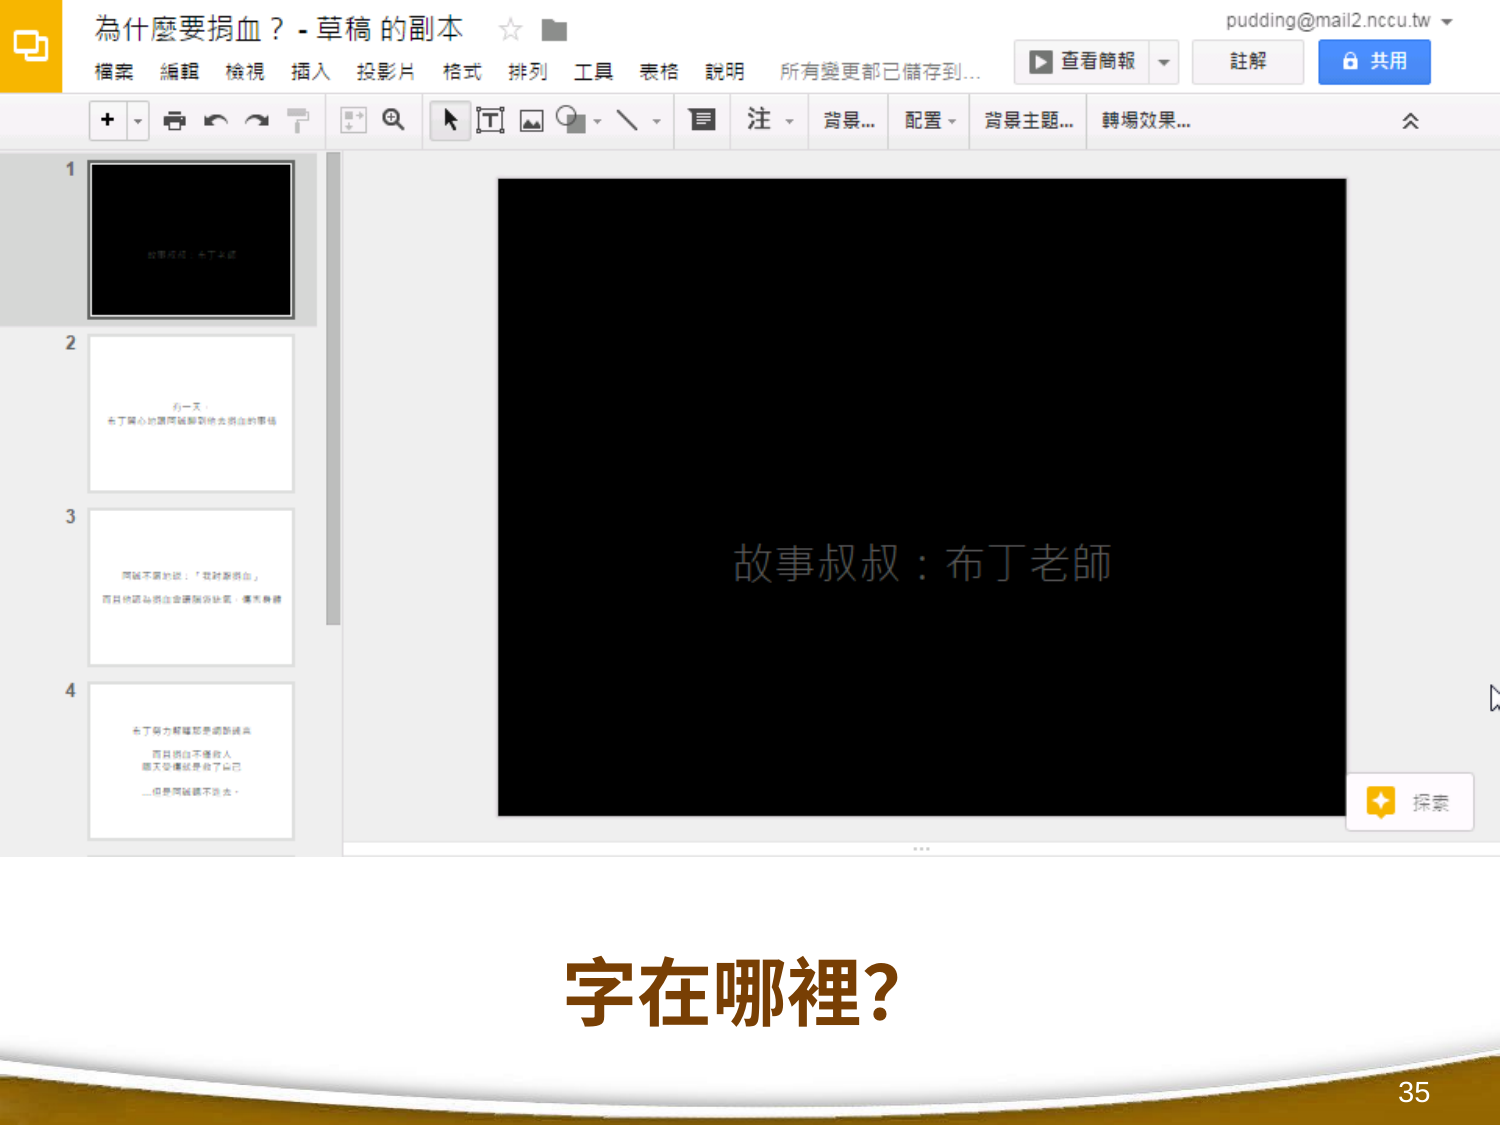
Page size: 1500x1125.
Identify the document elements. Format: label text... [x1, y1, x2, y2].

title 字在哪裡？ [51, 923, 1449, 1057]
slide_number ‹#› [1383, 1056, 1500, 1125]
picture [0, 0, 1500, 1125]
